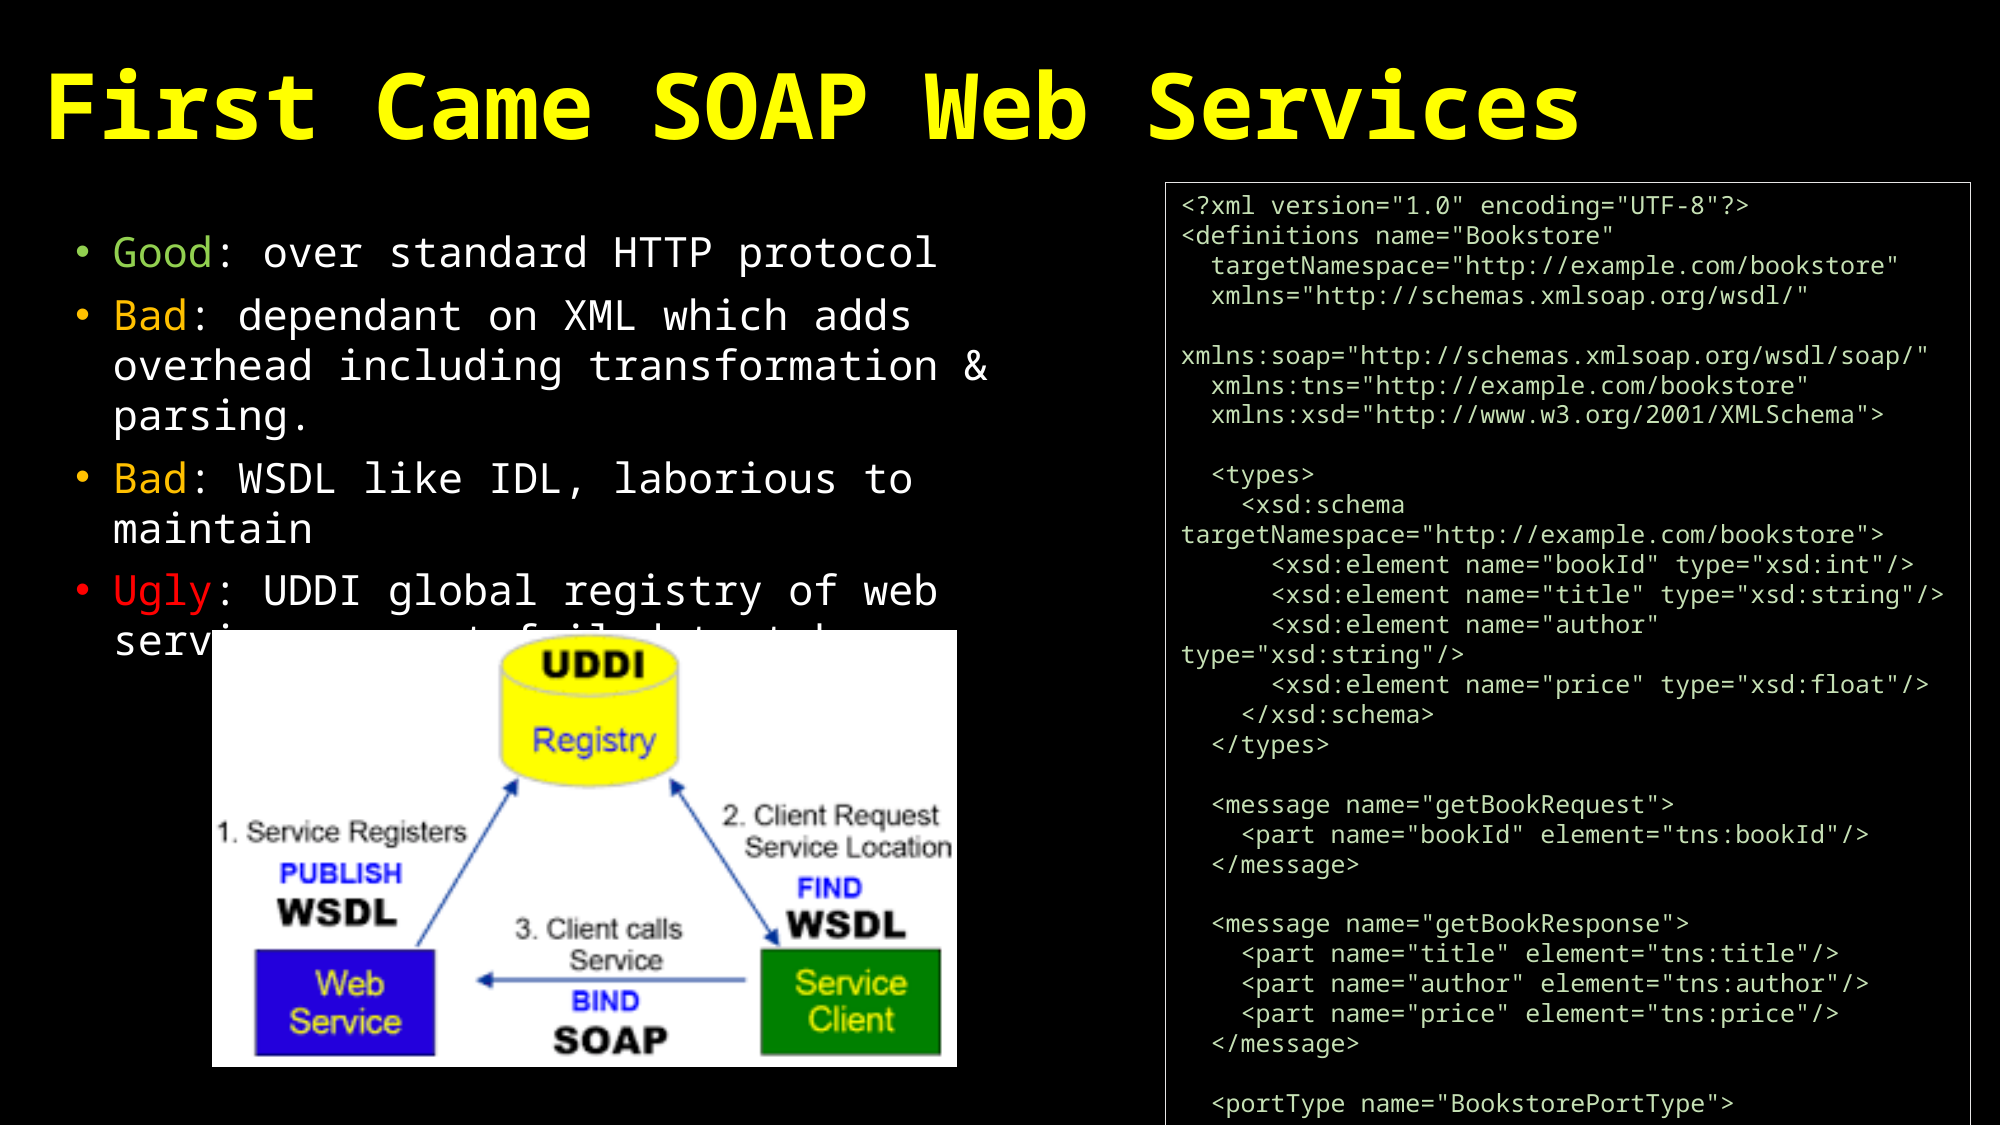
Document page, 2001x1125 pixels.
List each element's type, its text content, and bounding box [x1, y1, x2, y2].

picture [212, 630, 957, 1067]
title First Came SOAP Web Services [29, 1, 1755, 219]
text_box <?xml version="1.0" encoding="UTF-8"?> <definitions name="Bookstore" targetNamespace="http://example.com/bookstore" xmlns="http://schemas.xmlsoap.org/wsdl/" xmlns:soap="http://schemas.xmlsoap.org/wsdl/soap/" xmlns:tns="http://example.com/bookstore" xmlns:xsd="http://www.w3.org/2001/XMLSchema"> <types> <xsd:schema targetNamespace="http://example.com/bookstore"> <xsd:element name="bookId" type="xsd:int"/> <xsd:element name="title" type="xsd:string"/> <xsd:element name="author" type="xsd:string"/> <xsd:element name="price" type="xsd:float"/> </xsd:schema> </types> <message name="getBookRequest"> <part name="bookId" element="tns:bookId"/> </message> <message name="getBookResponse"> <part name="title" element="tns:title"/> <part name="author" element="tns:author"/> <part name="price" element="tns:price"/> </message> <portType name="BookstorePortType"> … [1165, 182, 1971, 1125]
list Good: over standard HTTP protocol Bad: dependant on XML which adds overhead including transformation & parsing. Bad: WSDL like IDL, laborious to maintain Ugly: UDDI global registry of web service concept failed to take-up [60, 218, 1109, 631]
